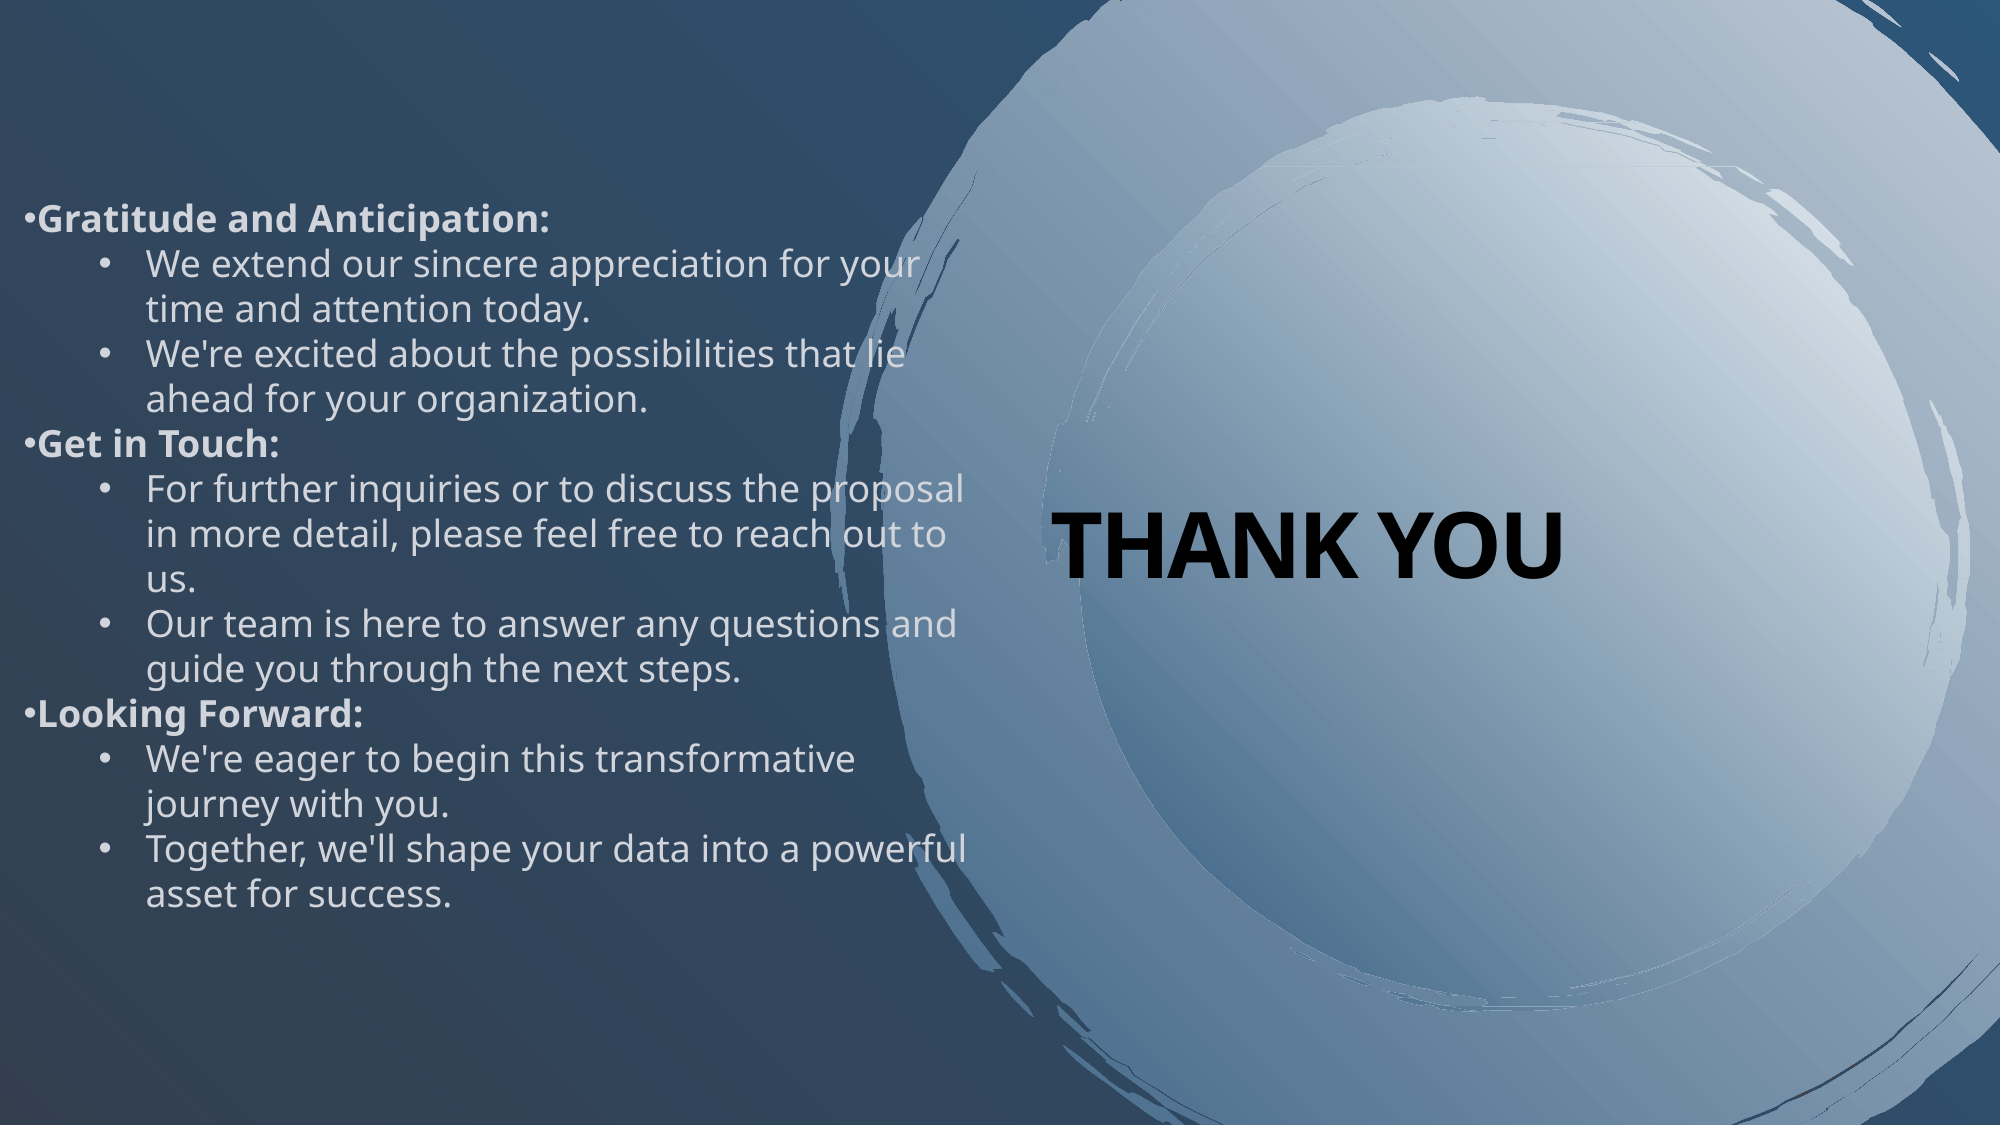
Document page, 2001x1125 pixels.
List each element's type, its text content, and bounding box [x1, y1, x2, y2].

title Thank You [1050, 255, 1837, 597]
text_box Gratitude and Anticipation: We extend our sincere appreciation for your time and attention today. We're excited about the possibilities that lie ahead for your organization. Get in Touch: For further inquiries or to discuss the proposal in more detail, please feel free to reach out to us. Our team is here to answer any questions and guide you through the next steps. Looking Forward: We're eager to begin this transformative journey with you. Together, we'll shape your data into a powerful asset for success. [8, 187, 1009, 923]
